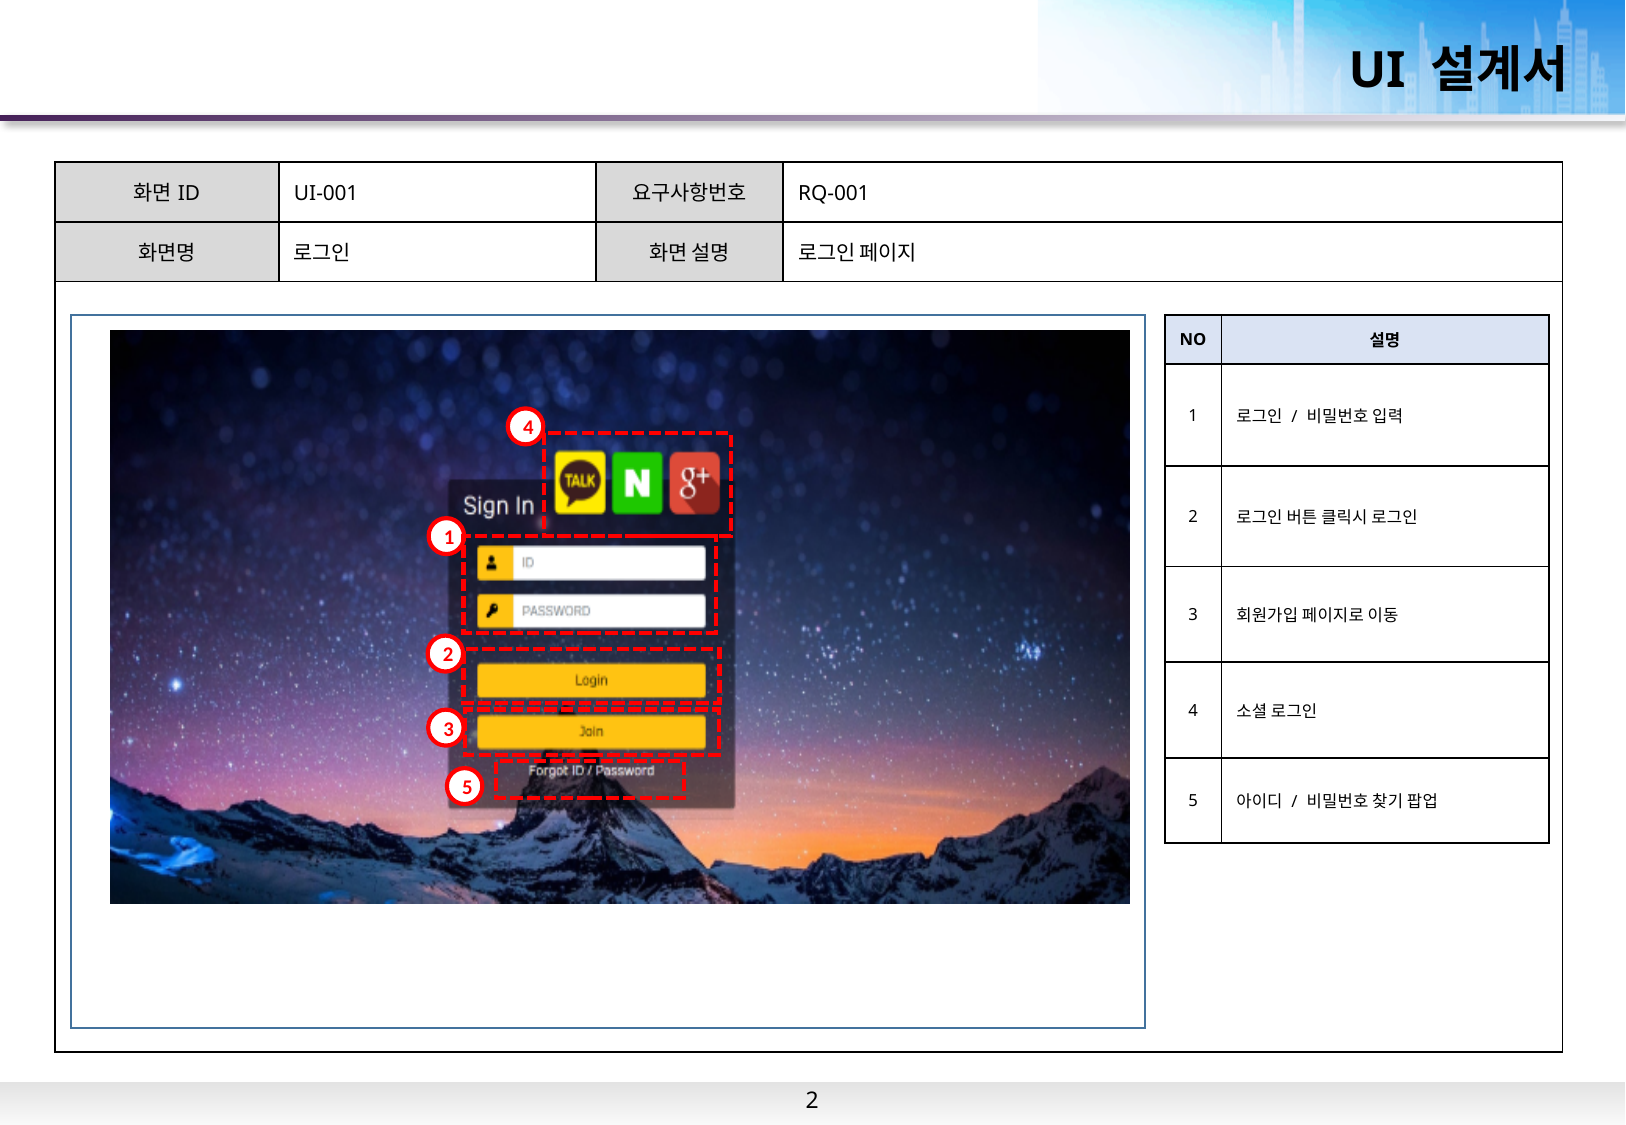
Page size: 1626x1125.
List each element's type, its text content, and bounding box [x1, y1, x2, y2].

table_header RQ-001 [784, 163, 1562, 221]
table_cell 로그인 / 비밀번호 입력 [1222, 365, 1548, 465]
table_cell 3 [1166, 567, 1221, 661]
table_cell 5 [1166, 759, 1221, 842]
picture [1037, 0, 1625, 115]
picture [110, 330, 1130, 904]
table_cell 로그인 버튼 클릭시 로그인 [1222, 467, 1548, 566]
table_cell 화면명 [56, 223, 278, 281]
table_header 화면ID [56, 163, 278, 221]
table_cell 소셜 로그인 [1222, 663, 1548, 757]
table_cell 로그인 페이지 [784, 223, 1562, 281]
table_cell 화면 설명 [597, 223, 782, 281]
text_box [70, 314, 1146, 1029]
table_header NO [1166, 316, 1221, 363]
table_header 설명 [1222, 316, 1548, 363]
table_cell 2 [1166, 467, 1221, 566]
table_cell 아이디 / 비밀번호 찾기 팝업 [1222, 759, 1548, 842]
table_header UI-001 [280, 163, 595, 221]
table_header 요구사항번호 [597, 163, 782, 221]
table_cell 로그인 [280, 223, 595, 281]
table_cell 1 [1166, 365, 1221, 465]
table_cell 회원가입 페이지로 이동 [1222, 567, 1548, 661]
table_cell 4 [1166, 663, 1221, 757]
table_cell [56, 282, 1562, 1051]
